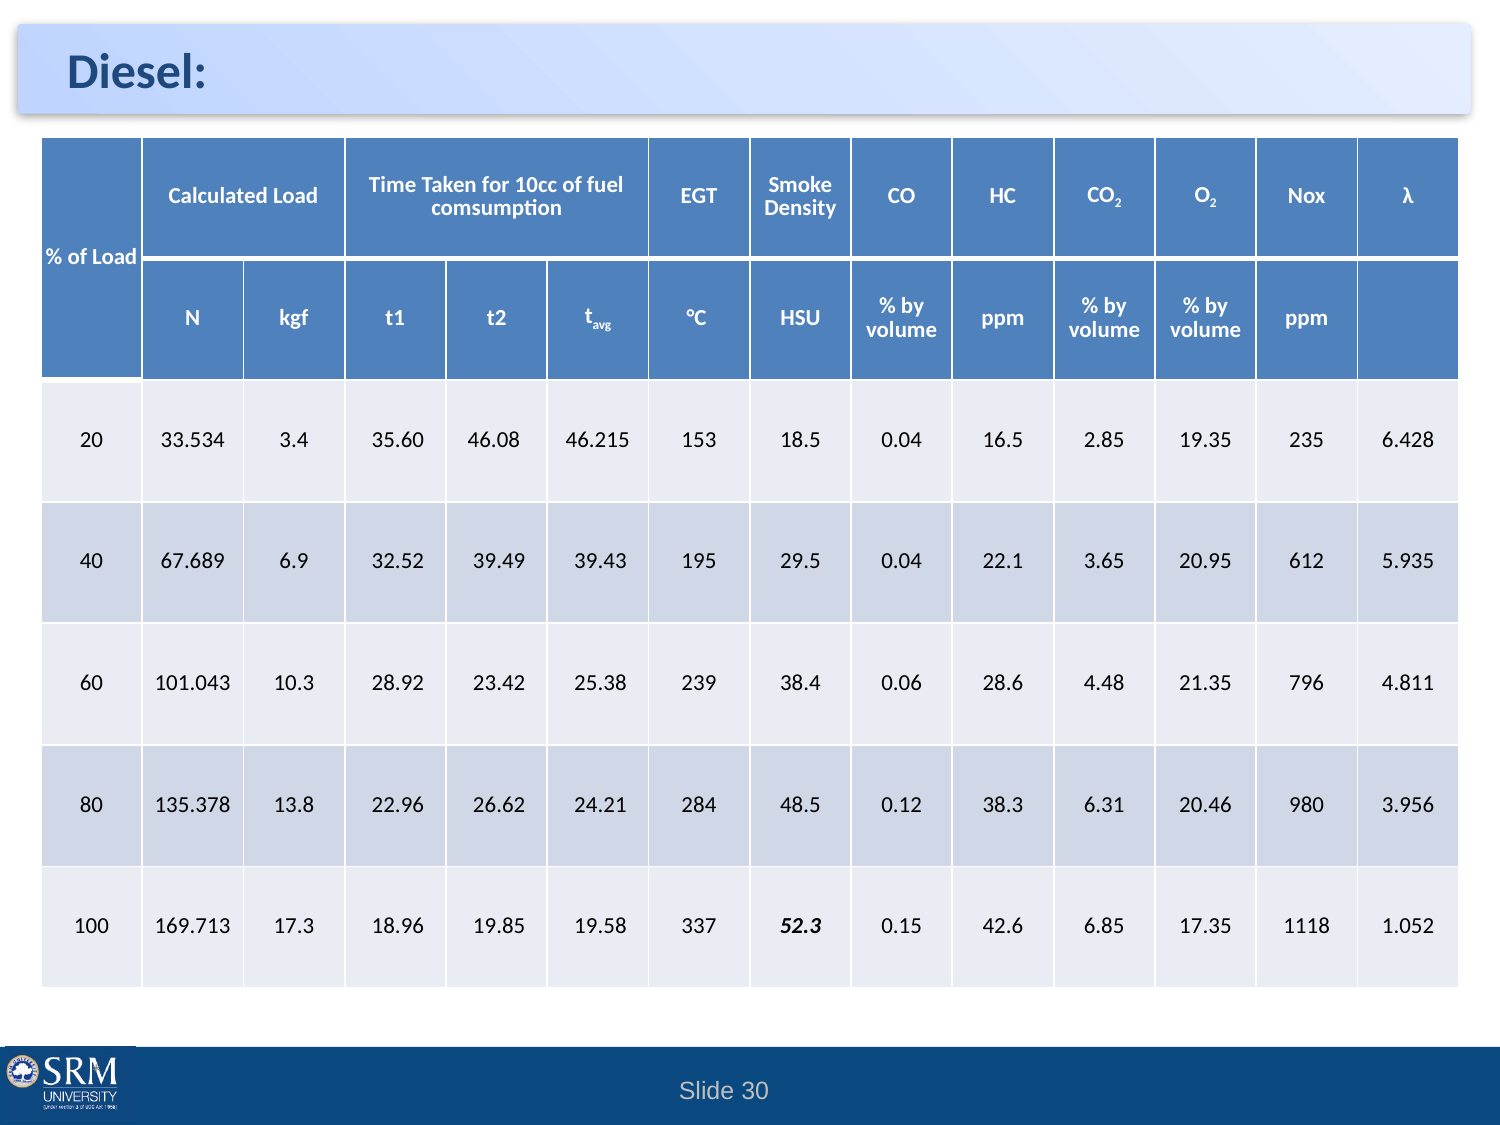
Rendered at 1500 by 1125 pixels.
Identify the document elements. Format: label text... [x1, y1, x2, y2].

table_cell 21.35 [1156, 624, 1255, 744]
table_cell 52.3 [751, 867, 850, 987]
table_cell 2.85 [1055, 381, 1154, 501]
table_header λ [1358, 138, 1458, 256]
table_cell 16.5 [953, 381, 1053, 501]
table_cell 337 [649, 867, 749, 987]
text_box Diesel: [52, 30, 1280, 106]
table_cell 13.8 [244, 746, 344, 866]
table_cell 39.43 [548, 503, 648, 622]
table_cell 17.3 [244, 867, 344, 987]
table_header CO2 [1055, 138, 1154, 256]
table_cell 19.85 [447, 867, 546, 987]
table_cell N [143, 261, 243, 379]
table_cell 4.811 [1358, 624, 1458, 744]
table_header Smoke Density [751, 138, 850, 256]
table_cell 0.04 [852, 381, 951, 501]
table_cell 4.48 [1055, 624, 1154, 744]
table_cell 25.38 [548, 624, 648, 744]
table_cell 60 [42, 624, 141, 744]
table_cell 135.378 [143, 746, 243, 866]
table_cell 67.689 [143, 503, 243, 622]
table_cell 3.956 [1358, 746, 1458, 866]
table_cell 980 [1257, 746, 1357, 866]
table_cell 1.052 [1358, 867, 1458, 987]
table_cell 6.428 [1358, 381, 1458, 501]
table_cell % by volume [1055, 261, 1154, 379]
table_cell 26.62 [447, 746, 546, 866]
table_cell % by volume [852, 261, 951, 379]
table_cell 0.15 [852, 867, 951, 987]
table_header EGT [649, 138, 749, 256]
table_cell 38.3 [953, 746, 1053, 866]
table_cell 20.46 [1156, 746, 1255, 866]
table_cell 20 [42, 383, 141, 501]
table_cell [1358, 261, 1458, 379]
table_cell 18.5 [751, 381, 850, 501]
table_cell 22.1 [953, 503, 1053, 622]
table_header Nox [1257, 138, 1357, 256]
table_cell 6.31 [1055, 746, 1154, 866]
table_cell 39.49 [447, 503, 546, 622]
table_cell 23.42 [447, 624, 546, 744]
table_cell 19.35 [1156, 381, 1255, 501]
table_header Time Taken for 10cc of fuel comsumption [346, 138, 648, 256]
text_box [17, 24, 1471, 114]
picture [5, 1046, 136, 1121]
table_cell 239 [649, 624, 749, 744]
table_header % of Load [42, 138, 141, 377]
table_cell 101.043 [143, 624, 243, 744]
table_cell 28.92 [346, 624, 445, 744]
table_cell 29.5 [751, 503, 850, 622]
table_cell 284 [649, 746, 749, 866]
table_cell 612 [1257, 503, 1357, 622]
table_cell tavg [548, 261, 648, 379]
table_cell 46.08 [447, 381, 546, 501]
table_cell 38.4 [751, 624, 850, 744]
table_cell 48.5 [751, 746, 850, 866]
table_cell 3.65 [1055, 503, 1154, 622]
table_cell t2 [447, 261, 546, 379]
table_cell 40 [42, 503, 141, 622]
table_header HC [953, 138, 1053, 256]
table_cell kgf [244, 261, 344, 379]
table_cell 153 [649, 381, 749, 501]
table_cell 0.12 [852, 746, 951, 866]
table_cell 33.534 [143, 381, 243, 501]
table_cell °C [649, 261, 749, 379]
table_cell 0.06 [852, 624, 951, 744]
table_cell 46.215 [548, 381, 648, 501]
table_cell HSU [751, 261, 850, 379]
table_cell 10.3 [244, 624, 344, 744]
table_cell 100 [42, 867, 141, 987]
table_cell 20.95 [1156, 503, 1255, 622]
table_header CO [852, 138, 951, 256]
table_cell 796 [1257, 624, 1357, 744]
table_cell 6.85 [1055, 867, 1154, 987]
table_cell 19.58 [548, 867, 648, 987]
table_header Calculated Load [143, 138, 344, 256]
table_cell 42.6 [953, 867, 1053, 987]
table_header O2 [1156, 138, 1255, 256]
table_cell 5.935 [1358, 503, 1458, 622]
table_cell t1 [346, 261, 445, 379]
table_cell ppm [1257, 261, 1357, 379]
text_box [140, 1046, 1500, 1125]
table_cell 6.9 [244, 503, 344, 622]
table_cell 22.96 [346, 746, 445, 866]
table_cell 80 [42, 746, 141, 866]
table_cell 169.713 [143, 867, 243, 987]
table_cell 32.52 [346, 503, 445, 622]
table_cell 195 [649, 503, 749, 622]
table_cell 235 [1257, 381, 1357, 501]
table_cell 17.35 [1156, 867, 1255, 987]
table_cell 35.60 [346, 381, 445, 501]
table_cell 1118 [1257, 867, 1357, 987]
table_cell 18.96 [346, 867, 445, 987]
table_cell 28.6 [953, 624, 1053, 744]
text_box * [75, 1042, 425, 1103]
table_cell 0.04 [852, 503, 951, 622]
table_cell 24.21 [548, 746, 648, 866]
text_box Slide 30 [549, 1059, 900, 1120]
table_cell ppm [953, 261, 1053, 379]
table_cell % by volume [1156, 261, 1255, 379]
table_cell 3.4 [244, 381, 344, 501]
